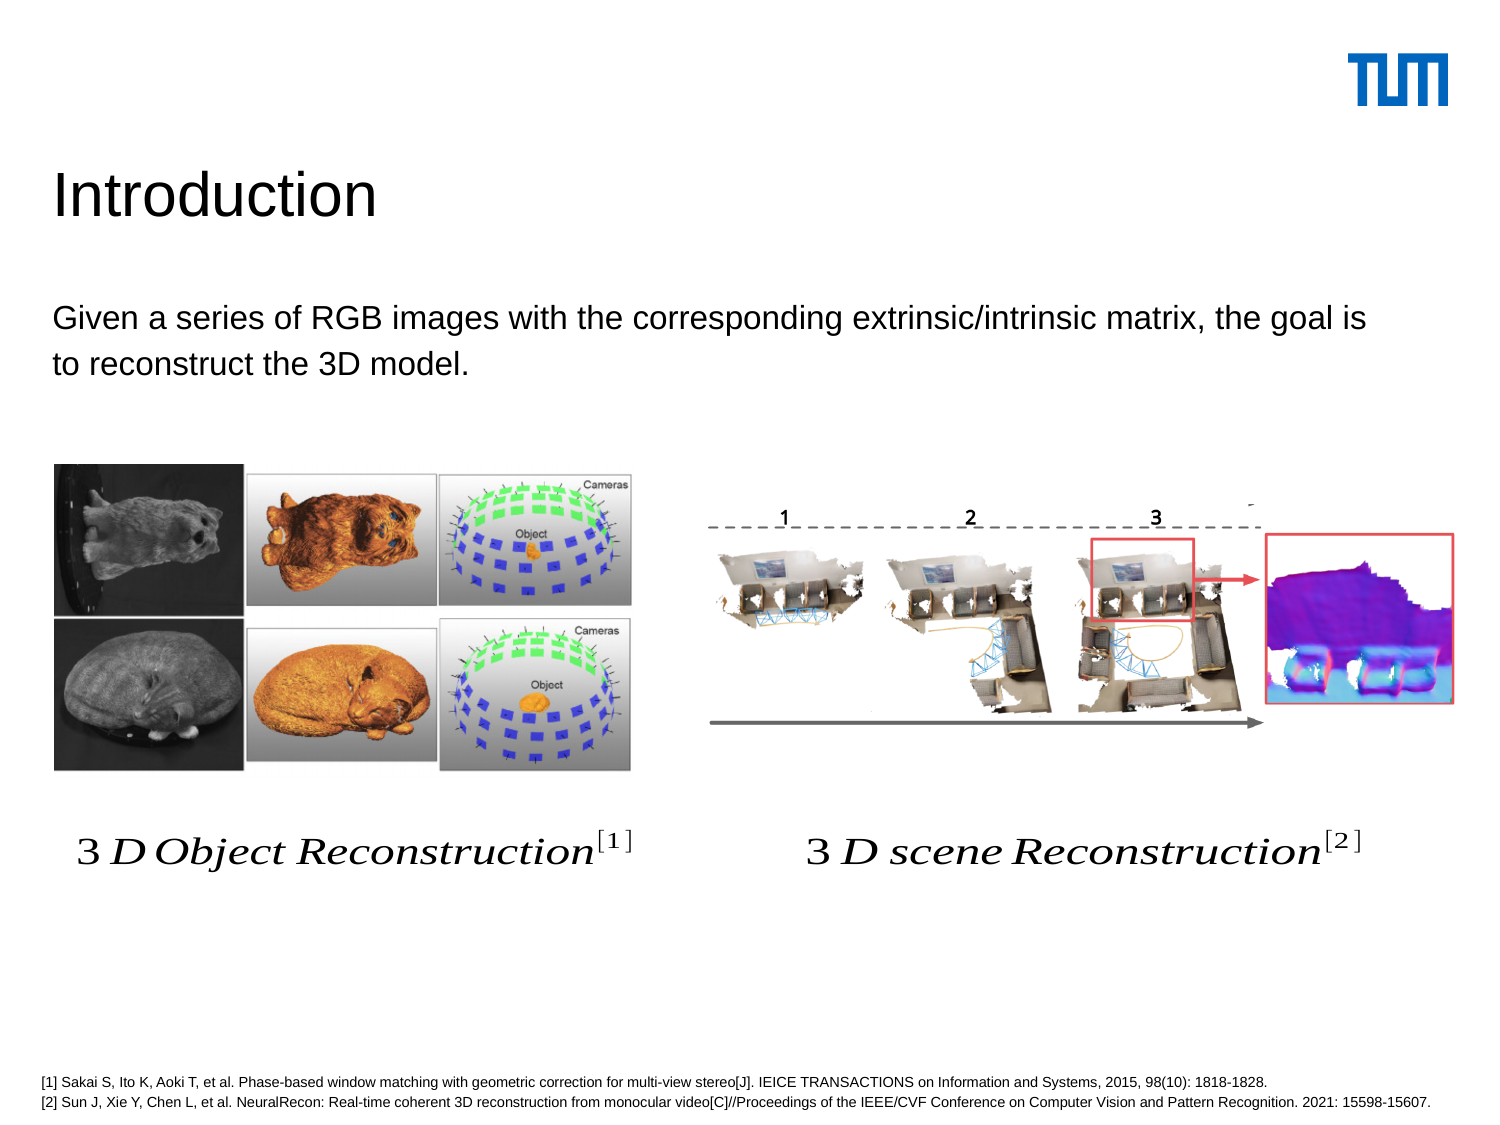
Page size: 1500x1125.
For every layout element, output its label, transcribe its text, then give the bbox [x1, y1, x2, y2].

text_box Given a series of RGB images with the corresponding extrinsic/intrinsic matrix, the goal is to reconstruct the 3D model. [52, 290, 1397, 382]
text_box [695, 504, 1472, 734]
list [282, 382, 1397, 929]
text_box [1] Sakai S, Ito K, Aoki T, et al. Phase-based window matching with geometric correction for multi-view stereo[J]. IEICE TRANSACTIONS on Information and Systems, 2015, 98(10): 1818-1828. [2] Sun J, Xie Y, Chen L, et al. NeuralRecon: Real-time coherent 3D reconstruction from monocular video[C]//Proceedings of the IEEE/CVF Conference on Computer Vision and Pattern Recognition. 2021: 15598-15607. [41, 1070, 1432, 1110]
title Introduction [52, 162, 1449, 231]
picture [51, 460, 633, 778]
